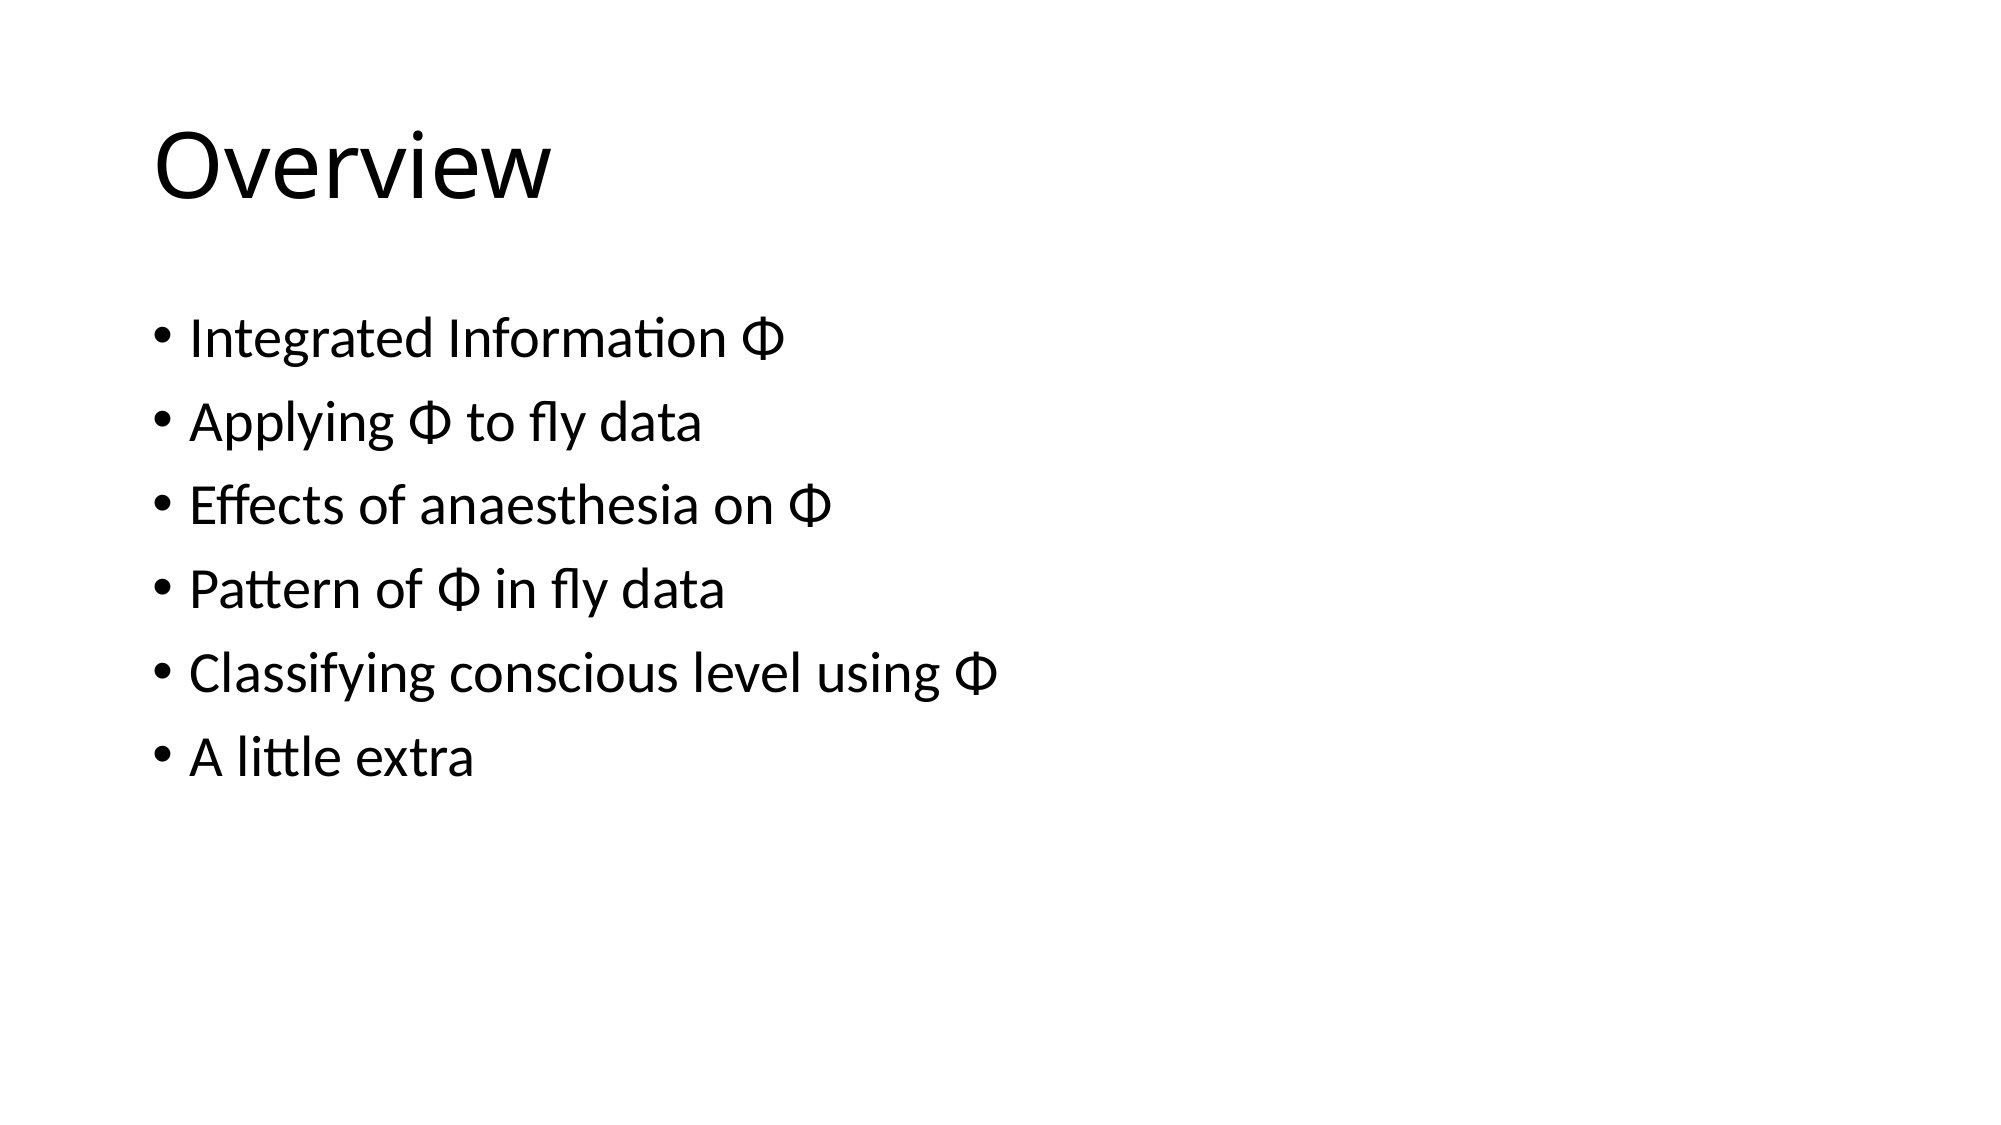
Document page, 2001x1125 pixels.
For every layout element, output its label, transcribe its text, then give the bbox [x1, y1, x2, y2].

list Integrated Information Φ Applying Φ to fly data Effects of anaesthesia on Φ Pattern of Φ in fly data Classifying conscious level using Φ A little extra [137, 299, 1863, 1014]
title Overview [137, 59, 1863, 278]
